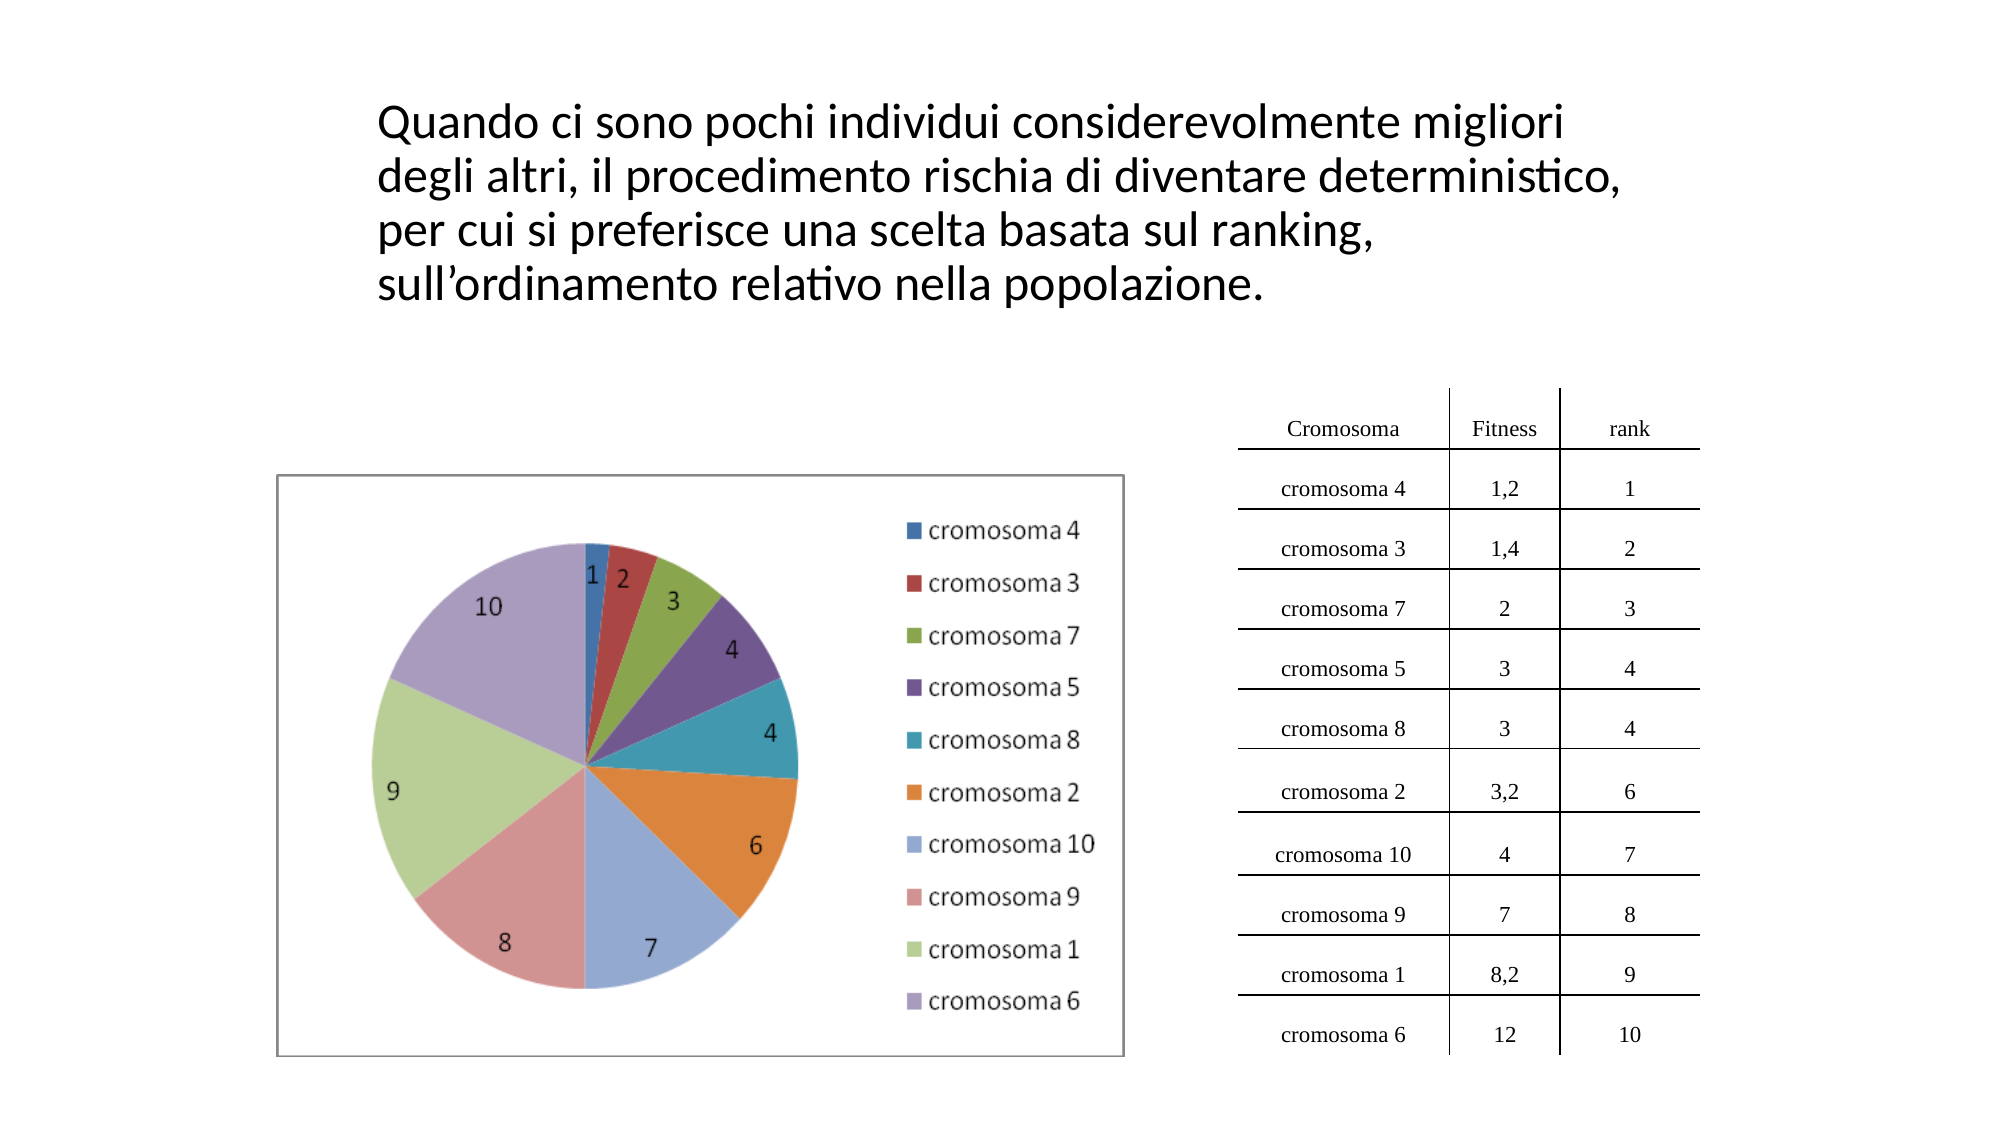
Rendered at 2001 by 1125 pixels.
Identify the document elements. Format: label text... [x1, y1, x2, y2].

list Quando ci sono pochi individui considerevolmente migliori degli altri, il procedimento rischia di diventare deterministico, per cui si preferisce una scelta basata sul ranking, sull’ordinamento relativo nella popolazione. [324, 87, 1688, 363]
picture [274, 474, 1125, 1058]
table_cell 9 [1561, 936, 1700, 994]
table_cell 3 [1561, 570, 1700, 628]
table_cell 10 [1561, 996, 1700, 1055]
table_cell cromosoma 7 [1238, 570, 1449, 628]
table_header Fitness [1450, 388, 1559, 448]
table_cell 1 [1561, 450, 1700, 508]
table_cell 4 [1561, 630, 1700, 688]
table_cell 2 [1561, 510, 1700, 568]
table_cell cromosoma 4 [1238, 450, 1449, 508]
table_header Cromosoma [1238, 388, 1449, 448]
table_cell 3 [1450, 630, 1559, 688]
table_cell 8 [1561, 876, 1700, 934]
table_cell 6 [1561, 749, 1700, 811]
table_cell 4 [1450, 813, 1559, 874]
table_cell cromosoma 10 [1238, 813, 1449, 874]
table_cell 1,2 [1450, 450, 1559, 508]
table_cell 3 [1450, 690, 1559, 748]
table_cell 8,2 [1450, 936, 1559, 994]
table_cell cromosoma 3 [1238, 510, 1449, 568]
table_cell 2 [1450, 570, 1559, 628]
table_cell cromosoma 1 [1238, 936, 1449, 994]
table_cell cromosoma 8 [1238, 690, 1449, 748]
table_header rank [1561, 388, 1700, 448]
table_cell cromosoma 2 [1238, 749, 1449, 811]
table_cell 7 [1561, 813, 1700, 874]
table_cell 7 [1450, 876, 1559, 934]
table_cell 3,2 [1450, 749, 1559, 811]
table_cell cromosoma 6 [1238, 996, 1449, 1055]
table_cell cromosoma 9 [1238, 876, 1449, 934]
table_cell 12 [1450, 996, 1559, 1055]
table_cell cromosoma 5 [1238, 630, 1449, 688]
table_cell 4 [1561, 690, 1700, 748]
table_cell 1,4 [1450, 510, 1559, 568]
